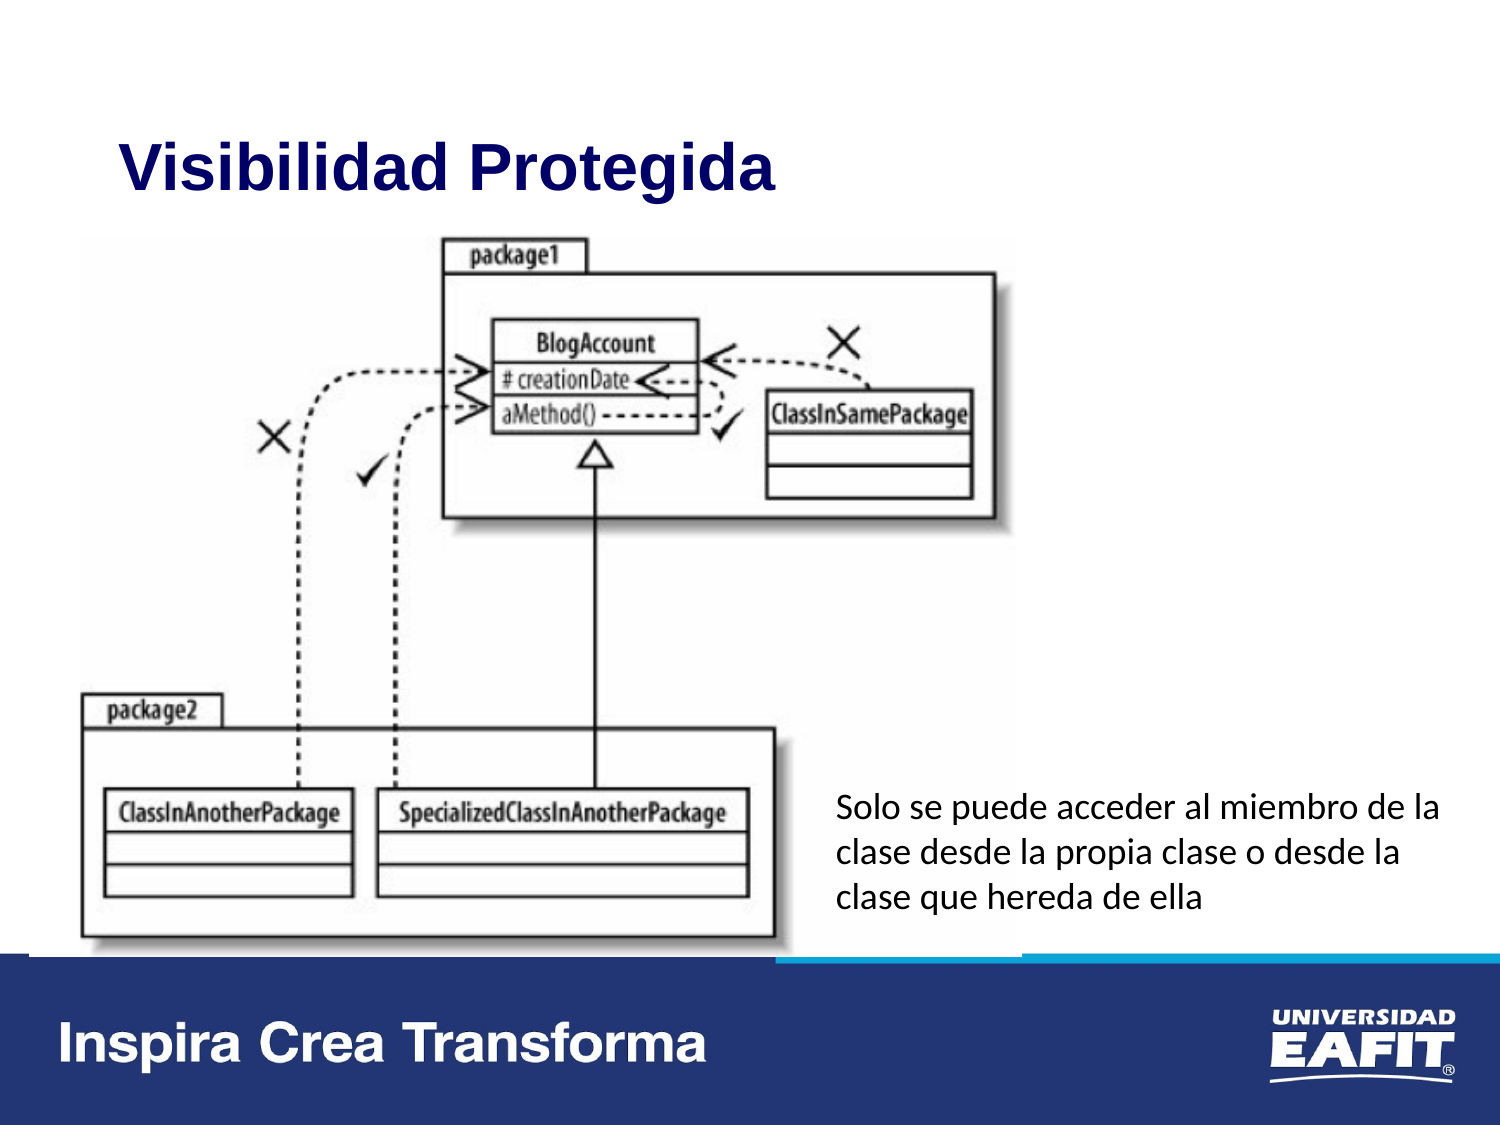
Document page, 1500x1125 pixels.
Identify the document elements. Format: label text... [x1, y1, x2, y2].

text_box Solo se puede acceder al miembro de la clase desde la propia clase o desde la clase que hereda de ella [1025, 775, 1464, 927]
title Visibilidad Protegida [103, 59, 1397, 278]
picture [0, 0, 1500, 1125]
